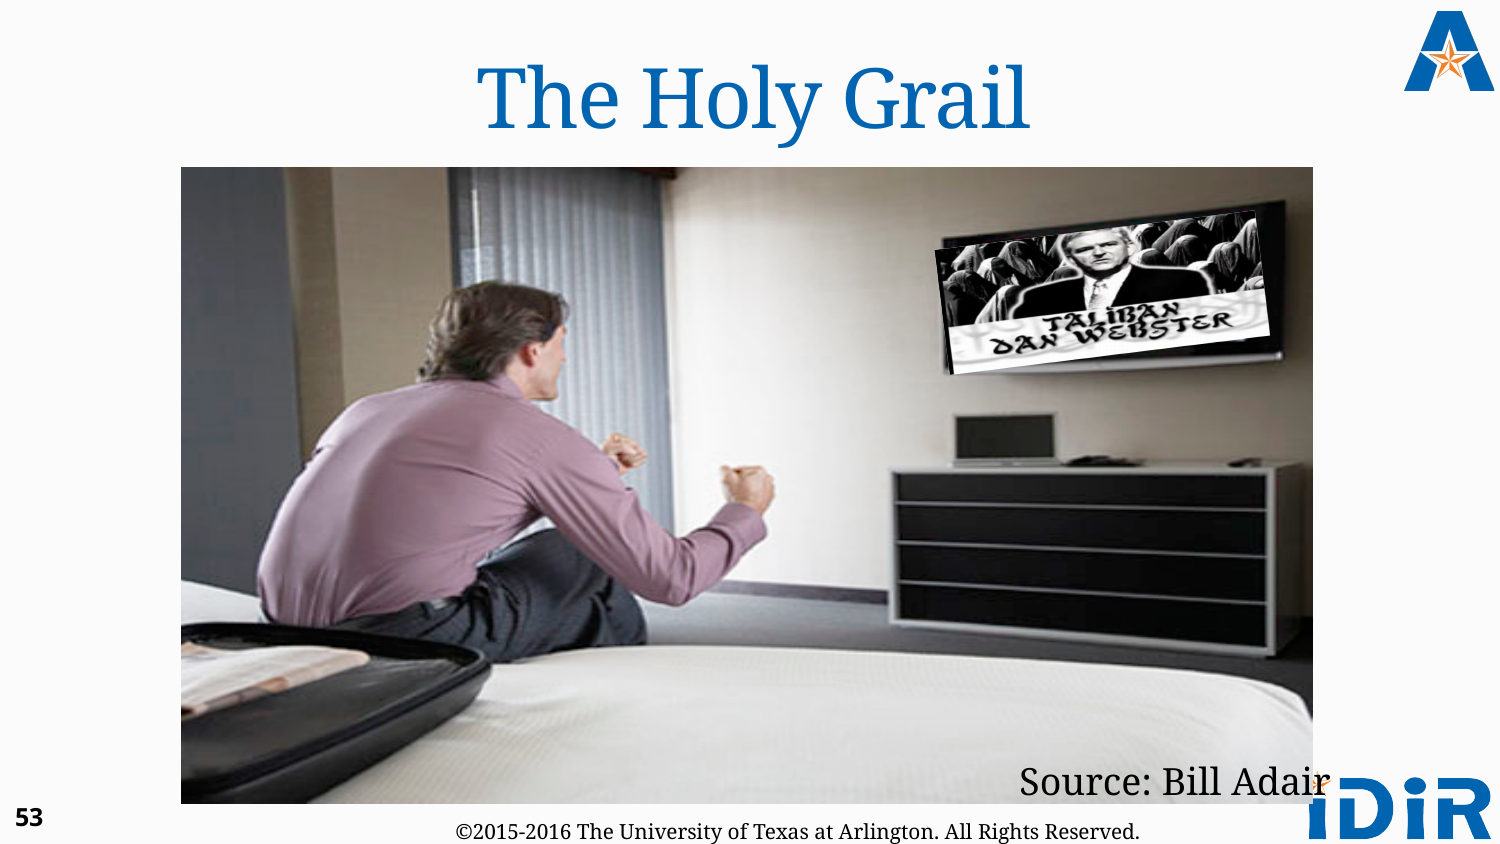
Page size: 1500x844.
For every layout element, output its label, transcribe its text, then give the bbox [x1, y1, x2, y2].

picture [1404, 11, 1495, 91]
picture [180, 167, 1495, 844]
text_box Source: Bill Adair [1316, 758, 1332, 804]
list The Holy Grail [63, 56, 1445, 148]
slide_number 53 [0, 796, 350, 842]
